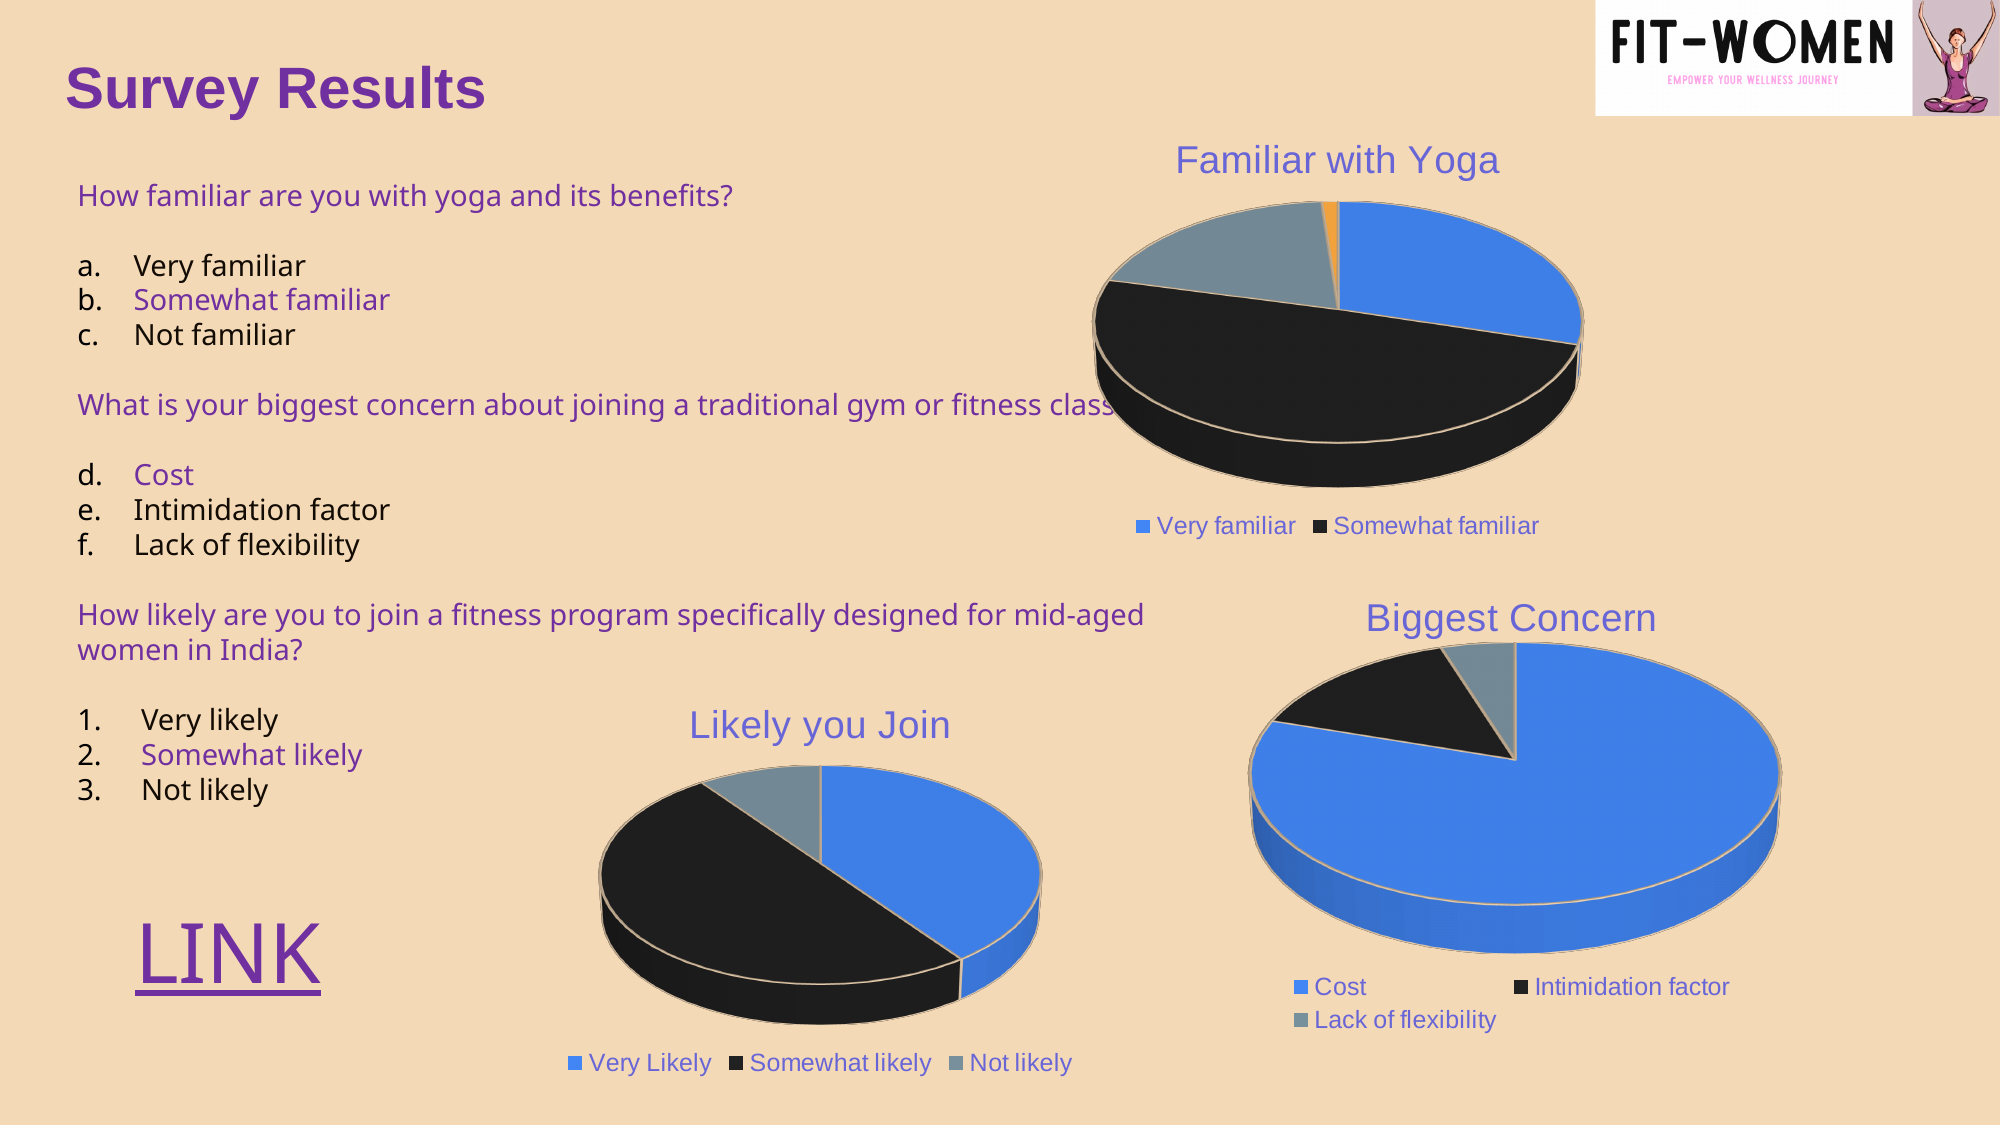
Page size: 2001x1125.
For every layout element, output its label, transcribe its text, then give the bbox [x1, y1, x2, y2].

chart [1198, 565, 1825, 1040]
chart [948, 108, 1728, 547]
picture [1594, 0, 2000, 117]
text_box How familiar are you with yoga and its benefits? Very familiar Somewhat familiar Not familiar What is your biggest concern about joining a traditional gym or fitness class? Cost Intimidation factor Lack of flexibility How likely are you to join a fitness program specifically designed for mid-aged women in India? Very likely Somewhat likely Not likely [62, 169, 1189, 814]
text_box LINK [120, 893, 406, 1022]
text_box Survey Results [50, 43, 876, 128]
chart [462, 674, 1179, 1083]
